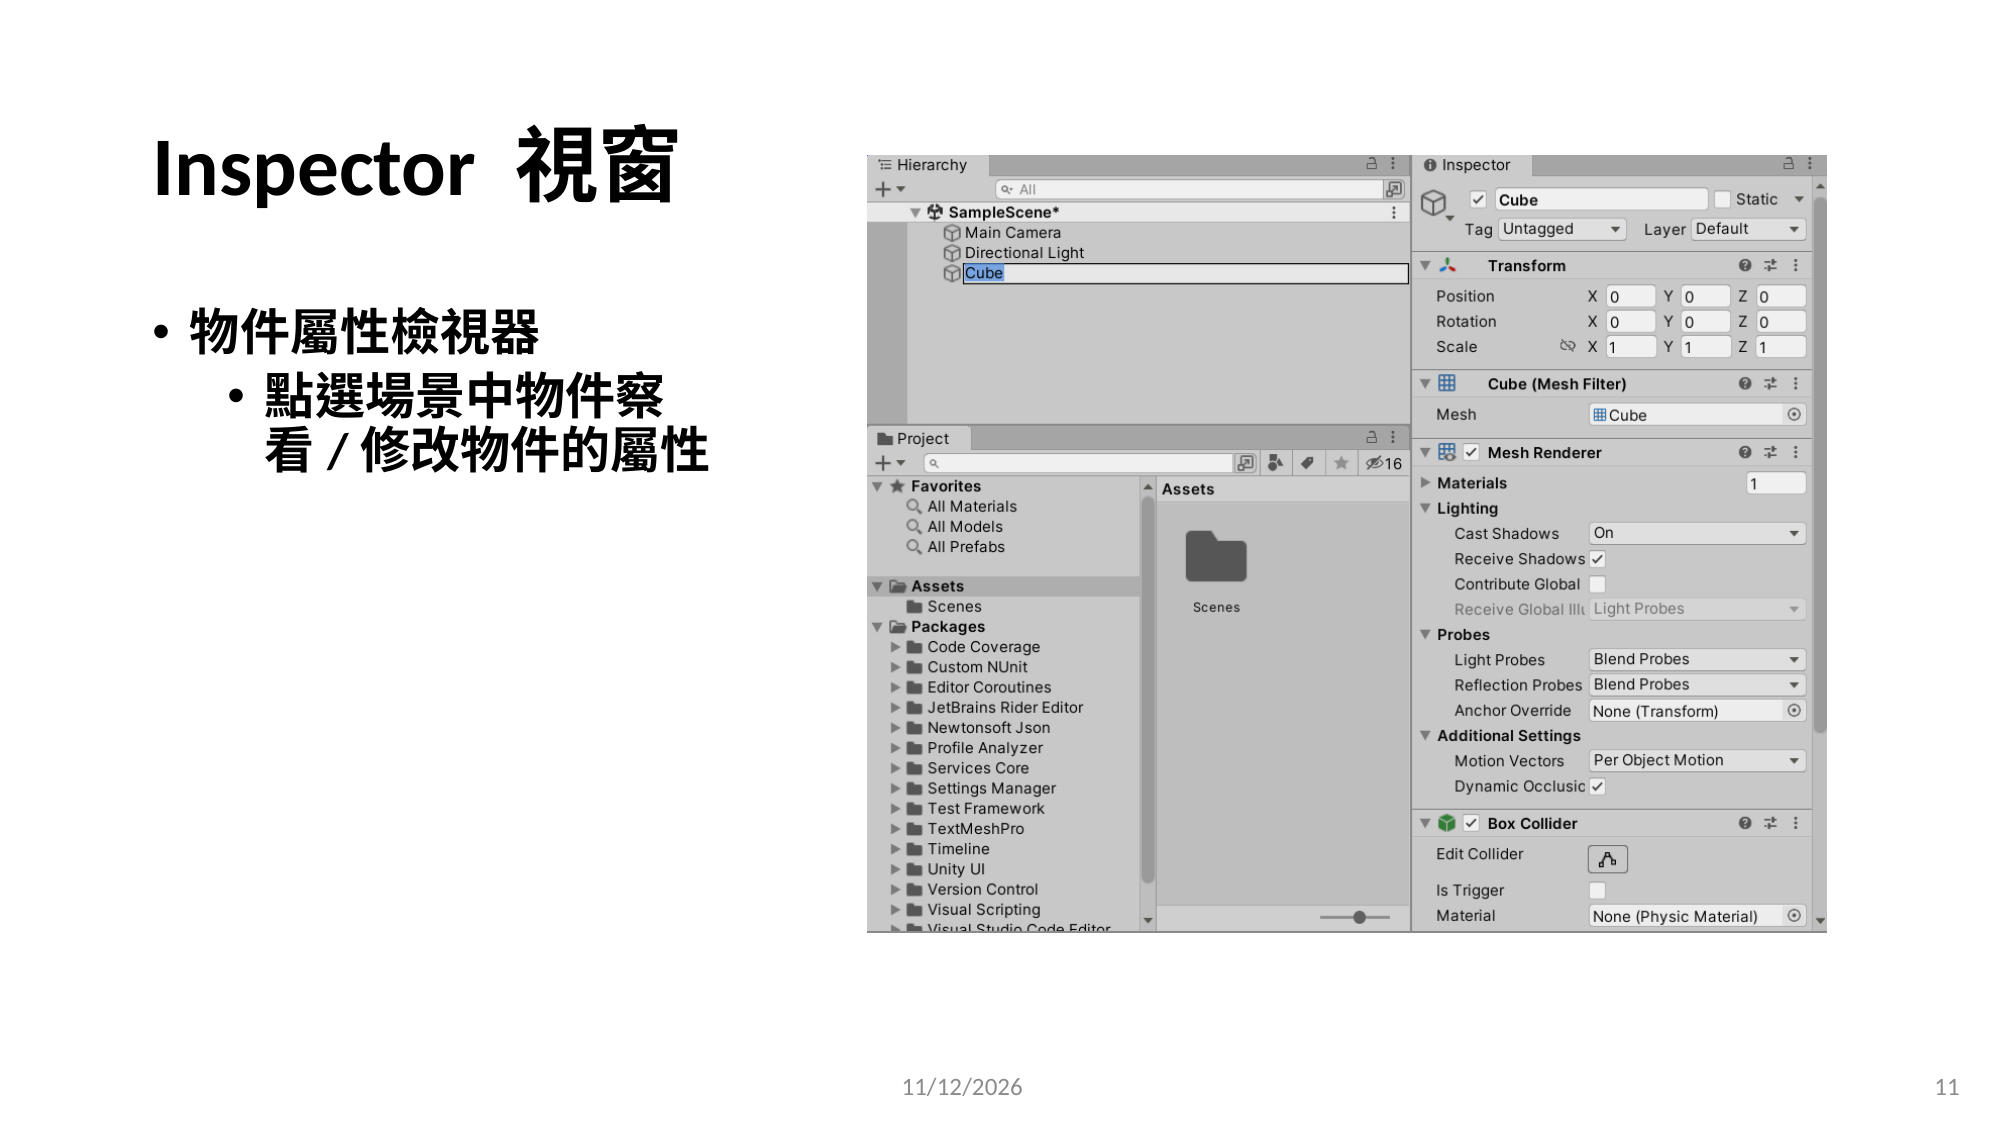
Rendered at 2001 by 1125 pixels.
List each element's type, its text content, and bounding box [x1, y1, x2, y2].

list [866, 154, 1827, 933]
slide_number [737, 1055, 1188, 1116]
title Inspector 視窗 [137, 59, 1863, 278]
slide_number 11 [1524, 1055, 1975, 1116]
list 物件屬性檢視器 點選場景中物件察看/修改物件的屬性 [137, 299, 798, 1014]
